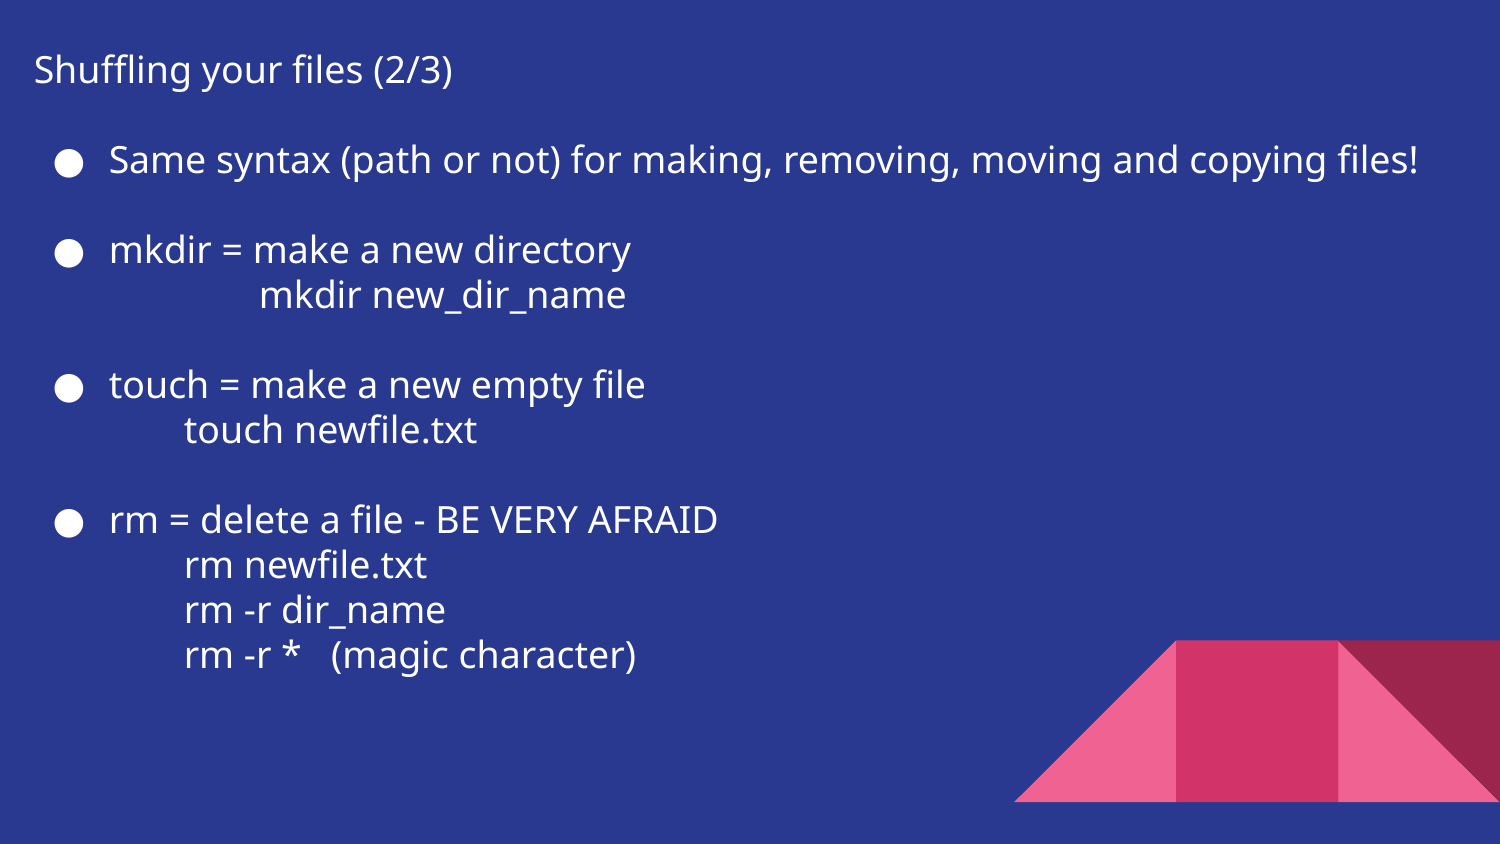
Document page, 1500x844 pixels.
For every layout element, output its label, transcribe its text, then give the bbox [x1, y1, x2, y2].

text_box Shuffling your files (2/3) Same syntax (path or not) for making, removing, moving and copying files! mkdir = make a new directory mkdir new_dir_name touch = make a new empty file touch newfile.txt rm = delete a file - BE VERY AFRAID rm newfile.txt rm -r dir_name rm -r * (magic character) [18, 31, 1470, 713]
